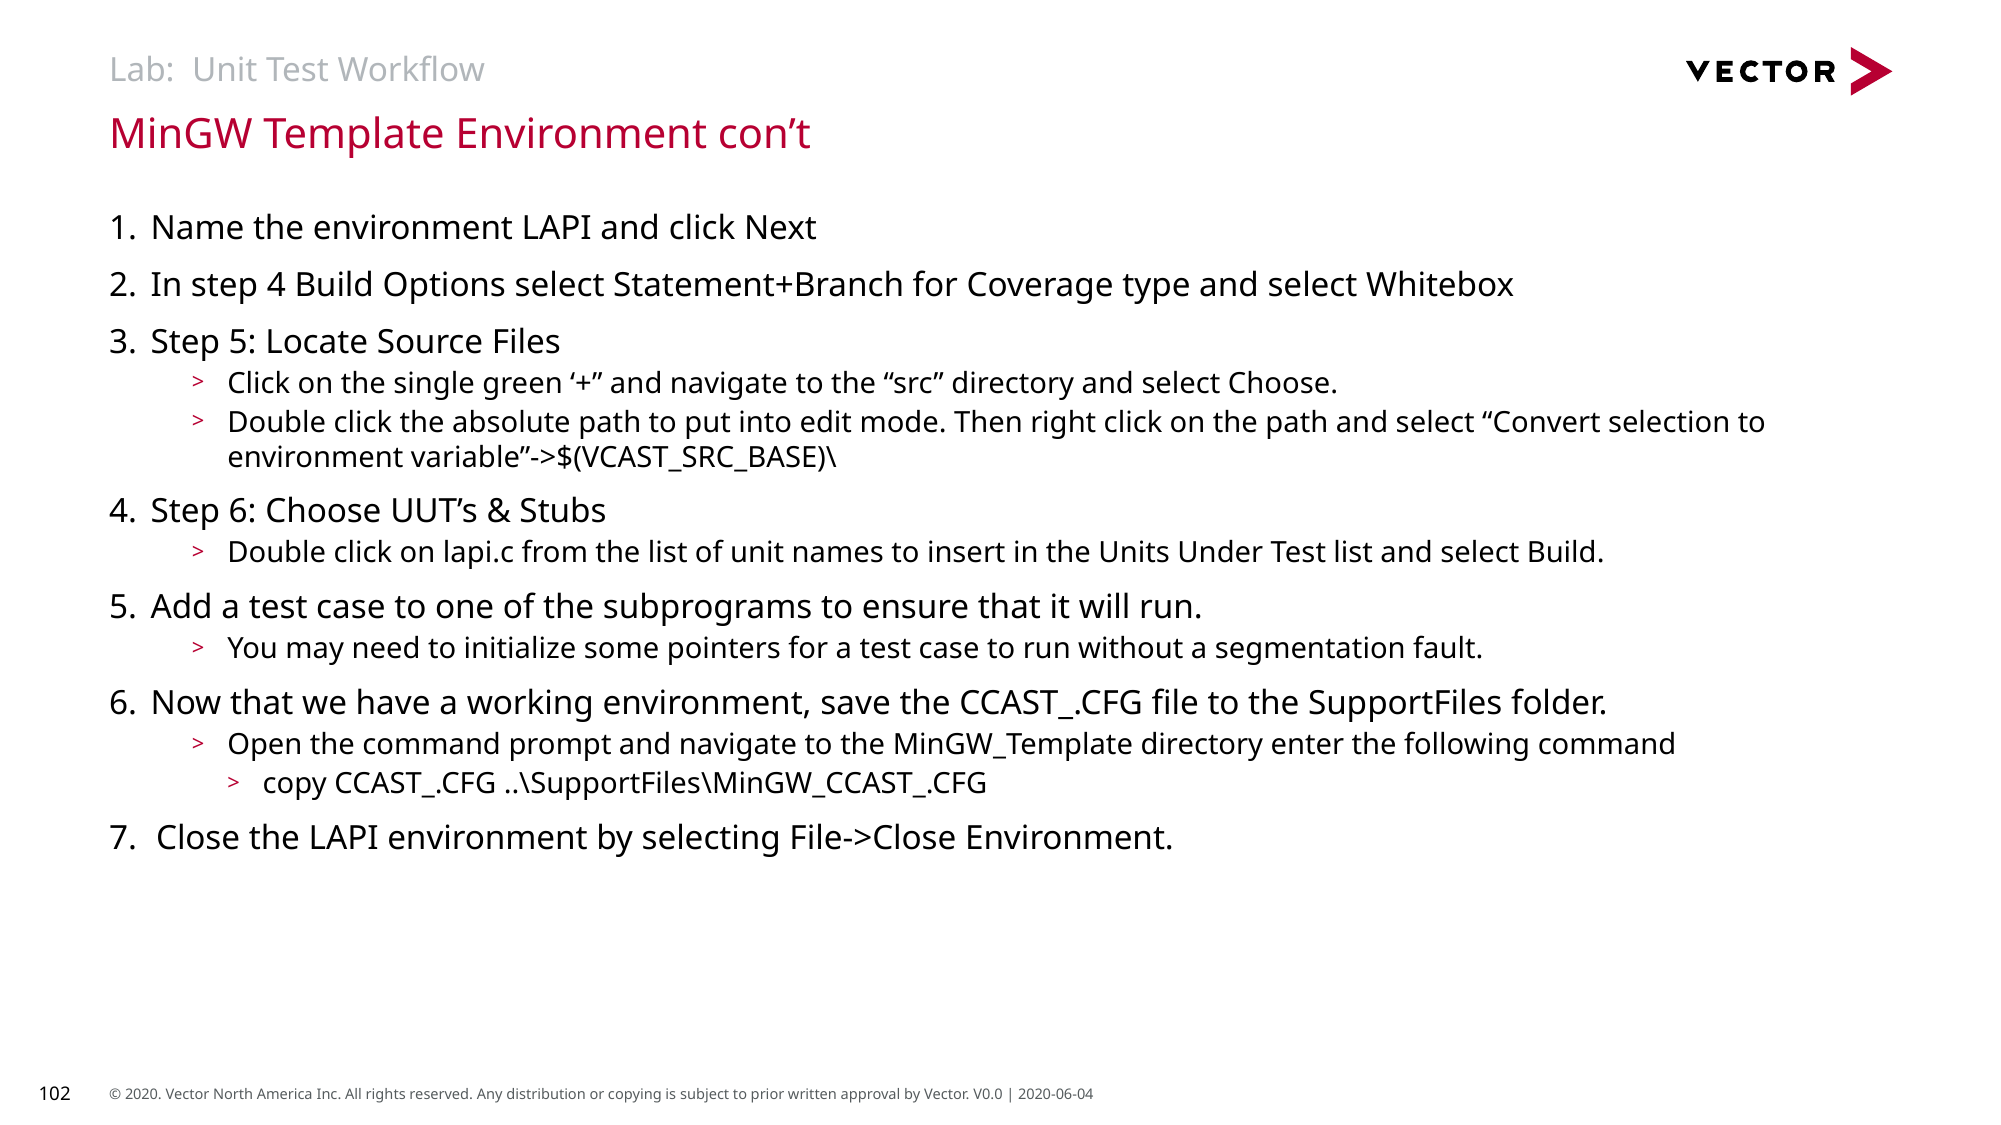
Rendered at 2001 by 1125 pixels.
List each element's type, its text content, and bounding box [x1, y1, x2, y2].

title Lab: Unit Test Workflow [109, 41, 1577, 89]
list MinGW Template Environment con’t [109, 103, 1577, 157]
list Name the environment LAPI and click Next In step 4 Build Options select Statement+Branch for Coverage type and select Whitebox Step 5: Locate Source Files Click on the single green ‘+” and navigate to the “src” directory and select Choose. Double click the absolute path to put into edit mode. Then right click on the path and select “Convert selection to environment variable”->$(VCAST_SRC_BASE)\ Step 6: Choose UUT’s & Stubs Double click on lapi.c from the list of unit names to insert in the Units Under Test list and select Build. Add a test case to one of the subprograms to ensure that it will run. You may need to initialize some pointers for a test case to run without a segmentation fault. Now that we have a working environment, save the CCAST_.CFG file to the SupportFiles folder. Open the command prompt and navigate to the MinGW_Template directory enter the following command copy CCAST_.CFG ..\SupportFiles\MinGW_CCAST_.CFG Close the LAPI environment by selecting File->Close Environment. [109, 206, 1893, 1063]
